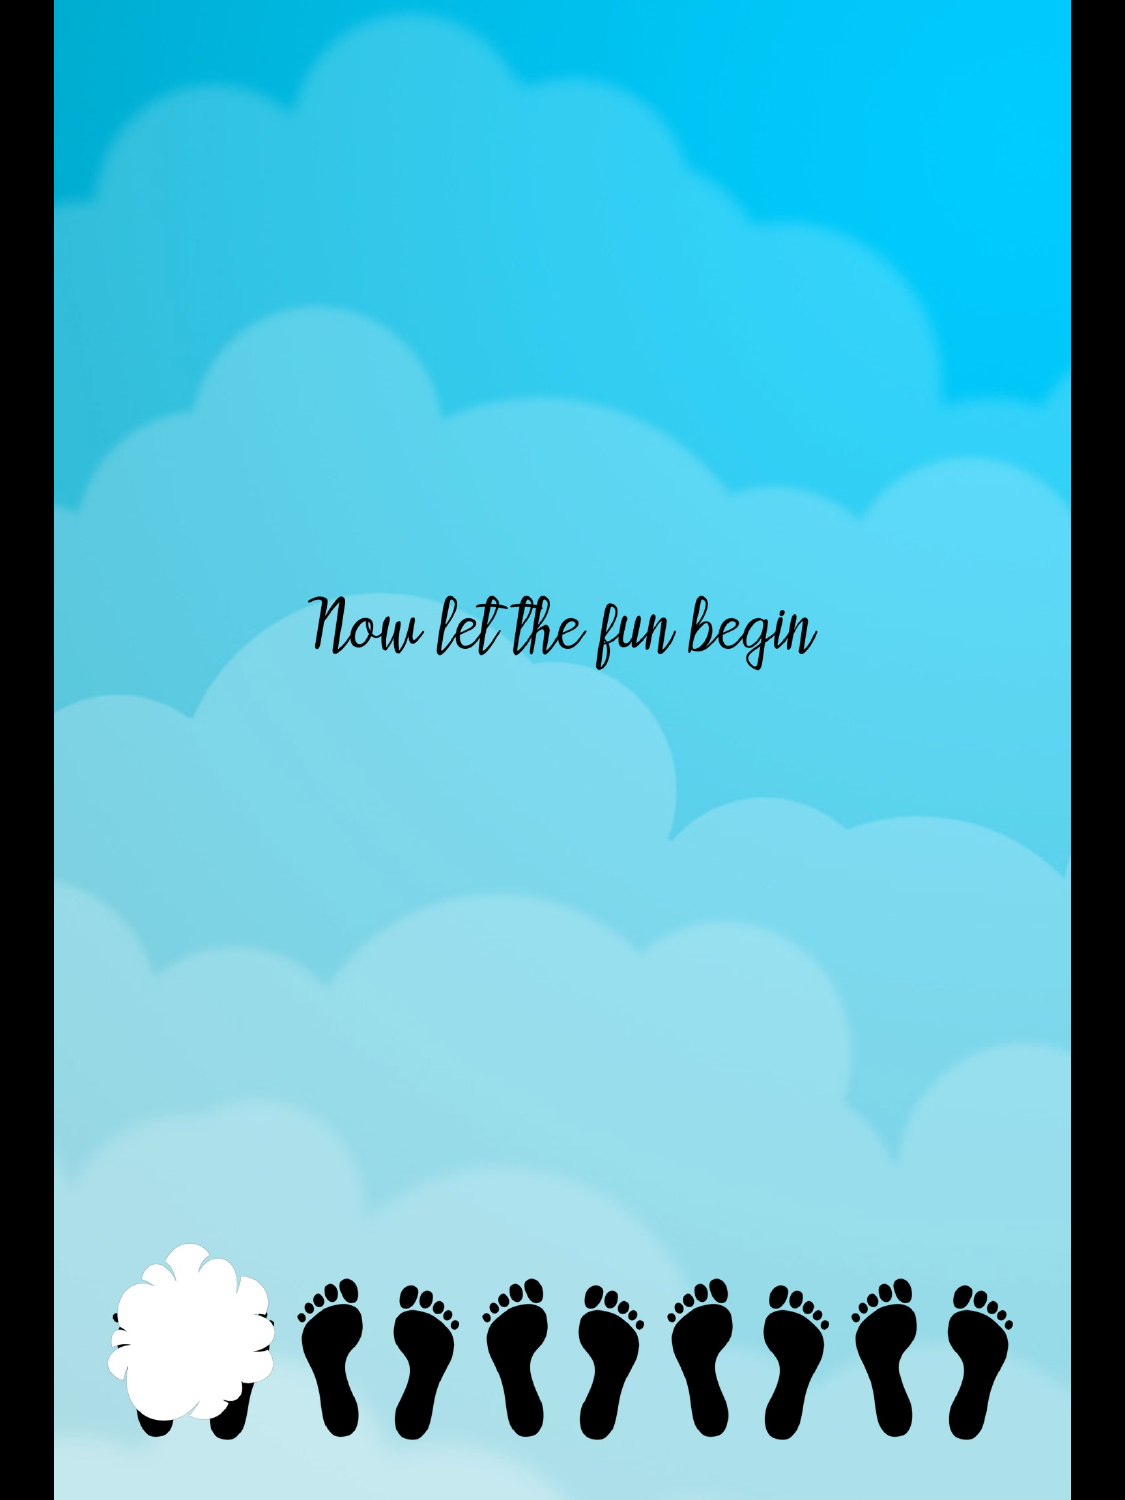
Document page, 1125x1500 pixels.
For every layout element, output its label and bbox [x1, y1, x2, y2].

list [54, 0, 1071, 1500]
